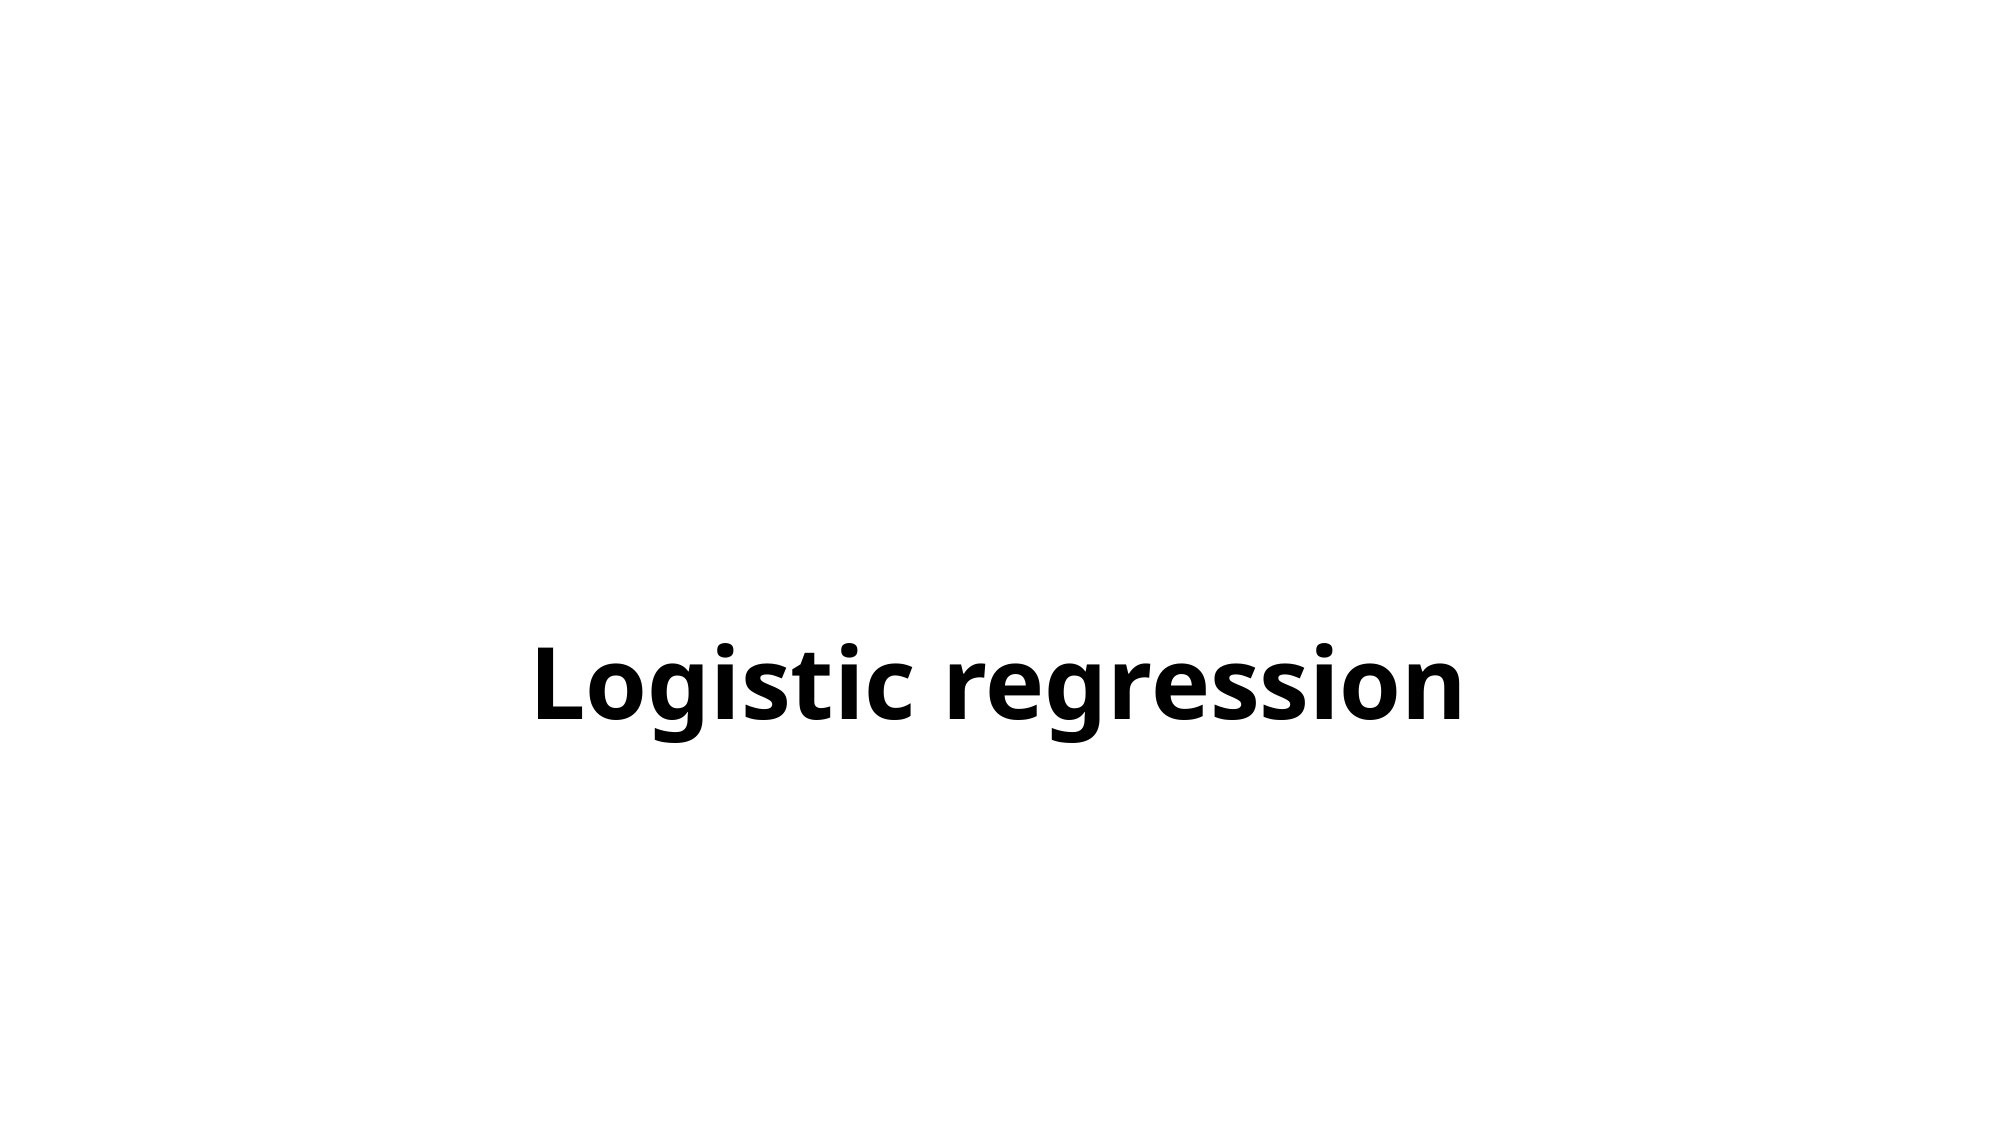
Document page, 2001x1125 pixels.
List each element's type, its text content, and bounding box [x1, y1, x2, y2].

title Logistic regression [136, 280, 1862, 749]
